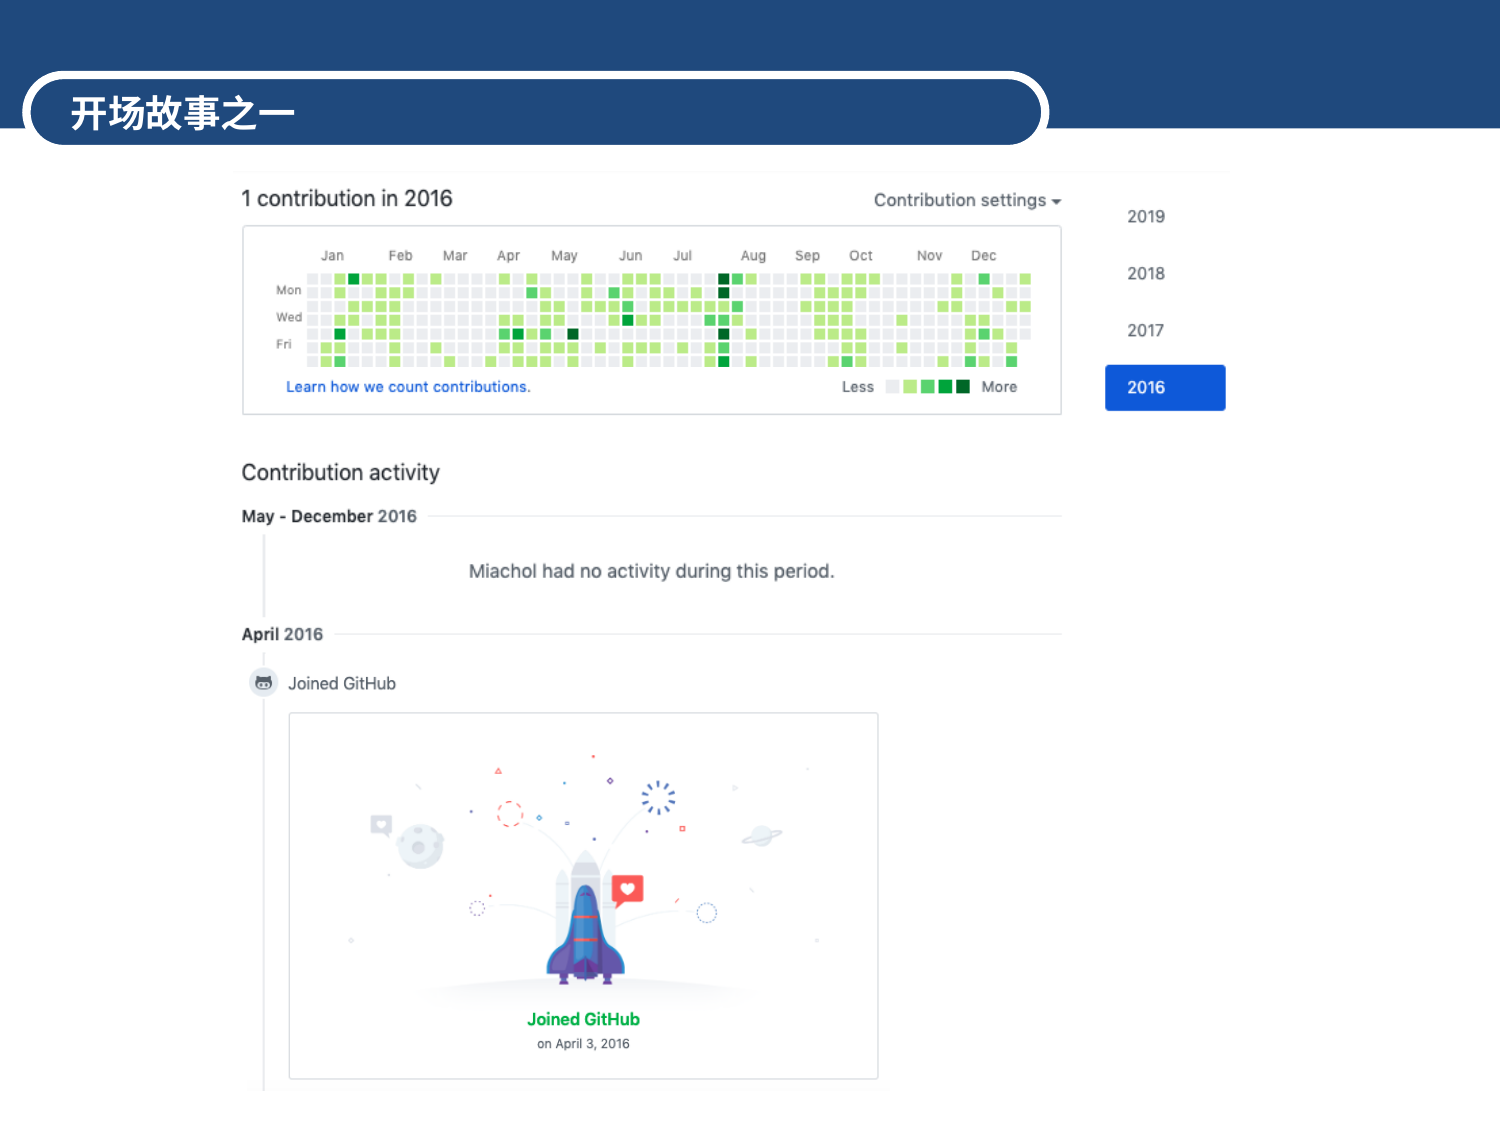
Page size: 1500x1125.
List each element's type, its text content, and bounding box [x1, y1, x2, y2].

picture [232, 170, 1231, 1091]
text_box 开场故事之一 [56, 82, 920, 143]
text_box [24, 72, 1048, 152]
text_box [0, 0, 1500, 131]
